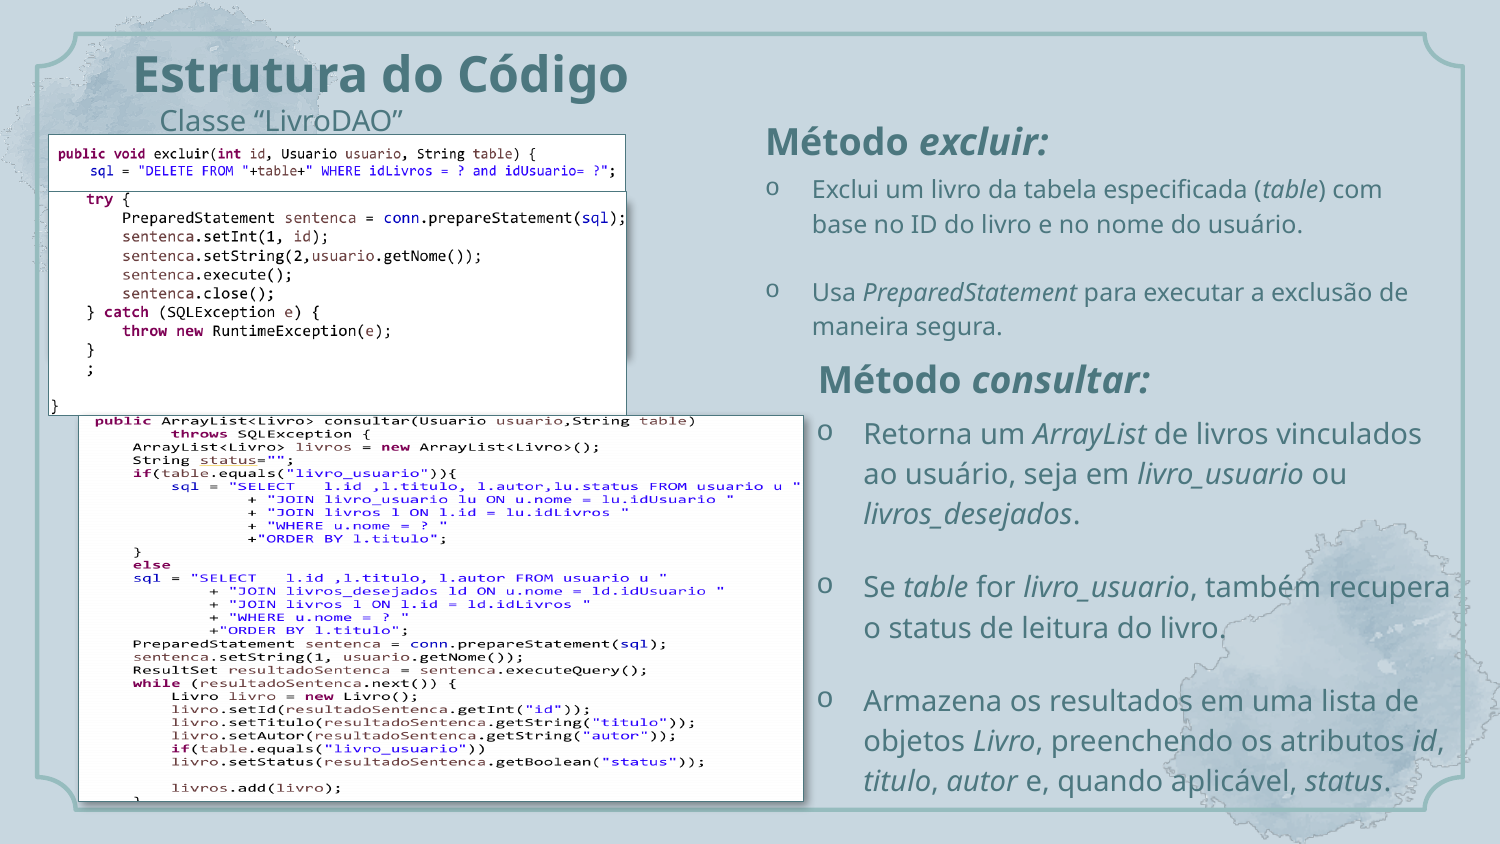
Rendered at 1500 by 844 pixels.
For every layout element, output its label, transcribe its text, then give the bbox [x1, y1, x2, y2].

title Estrutura do Código [117, 42, 1383, 103]
picture [77, 414, 804, 802]
text_box Retorna um ArrayList de livros vinculados ao usuário, seja em livro_usuario ou livros_desejados. Se table for livro_usuario, também recupera o status de leitura do livro. Armazena os resultados em uma lista de objetos Livro, preenchendo os atributos id, titulo, autor e, quando aplicável, status. [801, 402, 1478, 805]
text_box Método consultar: [802, 340, 1479, 401]
text_box Classe “LivroDAO” [46, 82, 419, 135]
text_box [48, 134, 627, 416]
text_box Exclui um livro da tabela especificada (table) com base no ID do livro e no nome do usuário. Usa PreparedStatement para executar a exclusão de maneira segura. [750, 154, 1454, 260]
text_box Método excluir: [749, 103, 1426, 164]
